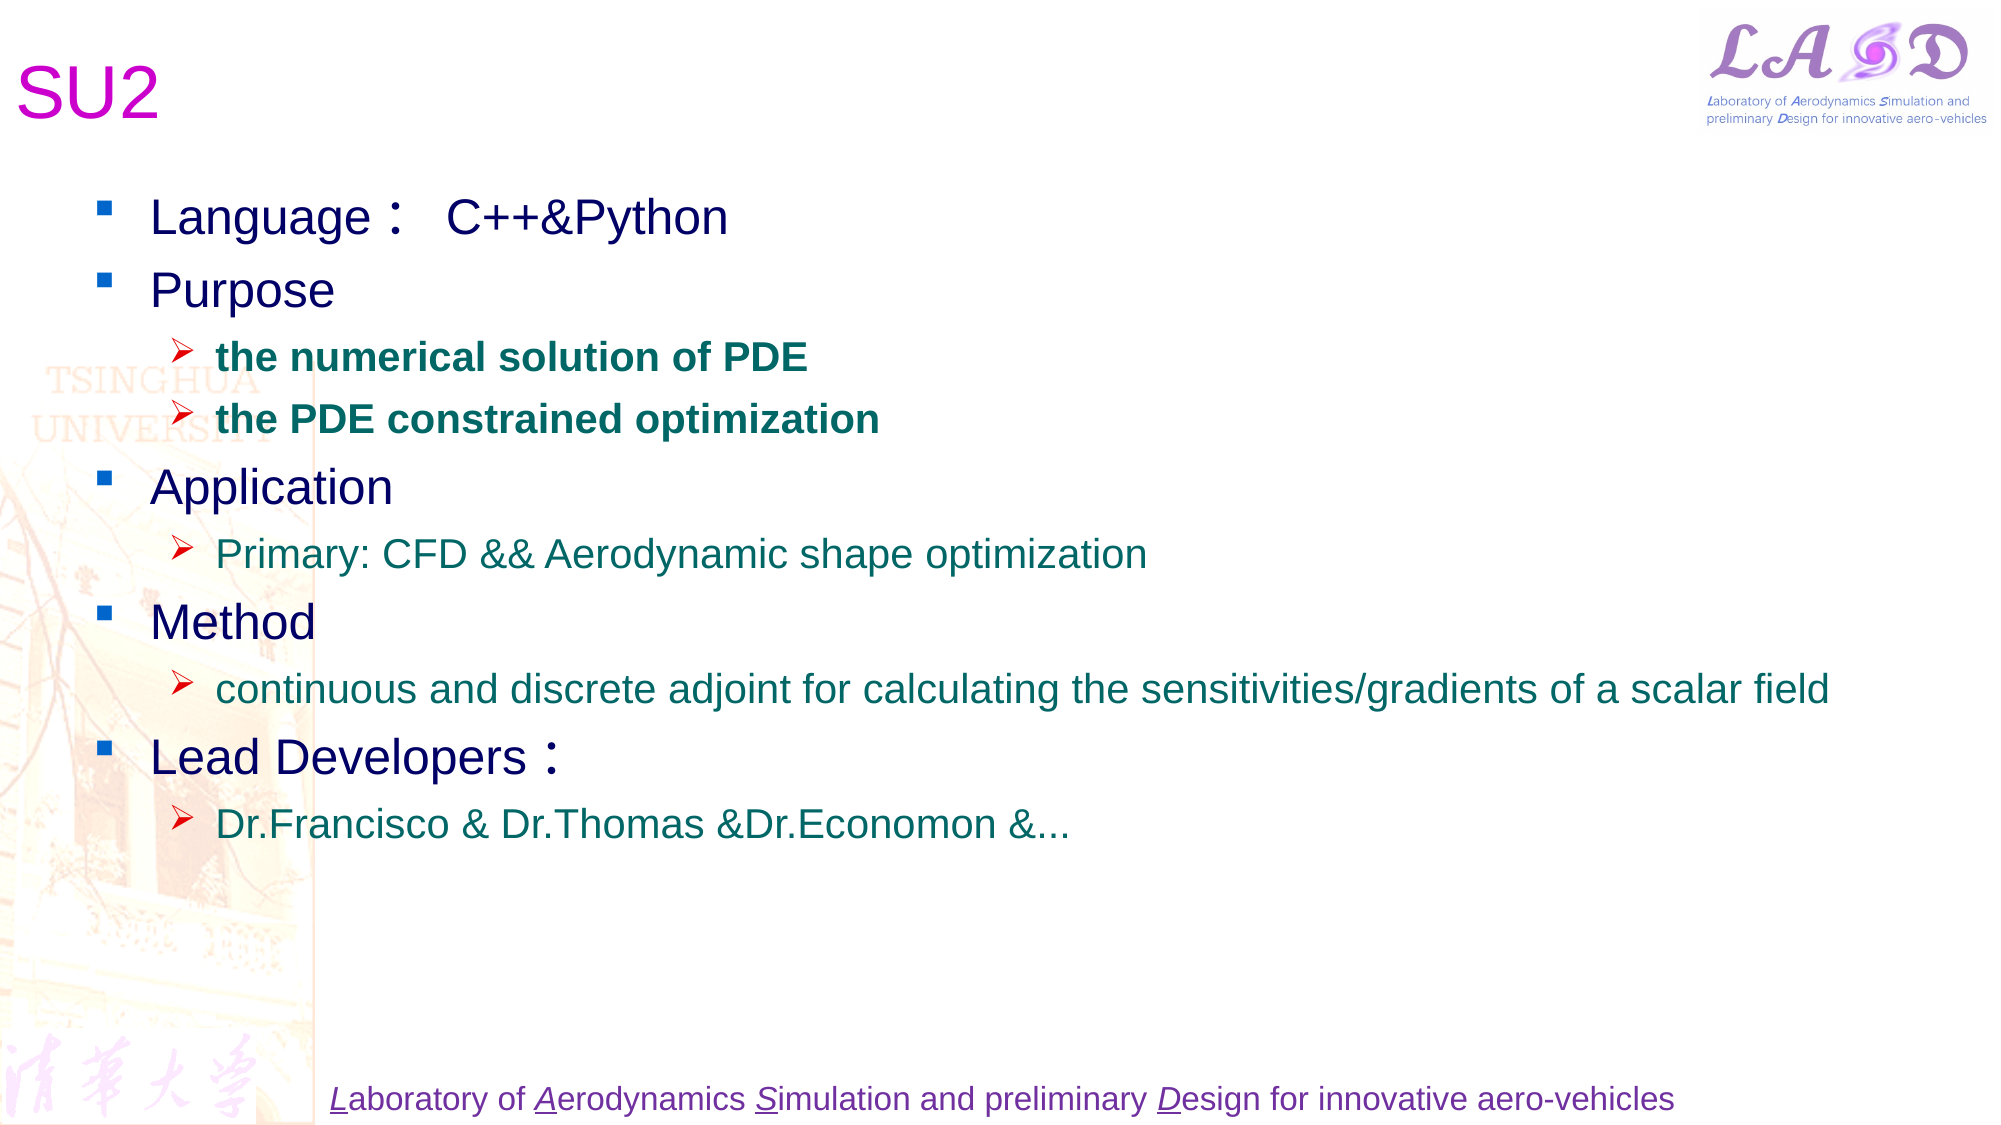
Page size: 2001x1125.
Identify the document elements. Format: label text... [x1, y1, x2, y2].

list Language：C++&Python Purpose the numerical solution of PDE the PDE constrained optimization Application Primary: CFD && Aerodynamic shape optimization Method continuous and discrete adjoint for calculating the sensitivities/gradients of a scalar field Lead Developers： Dr.Francisco & Dr.Thomas &Dr.Economon &... [78, 177, 1968, 1063]
title SU2 [0, 0, 1969, 178]
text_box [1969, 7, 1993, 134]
